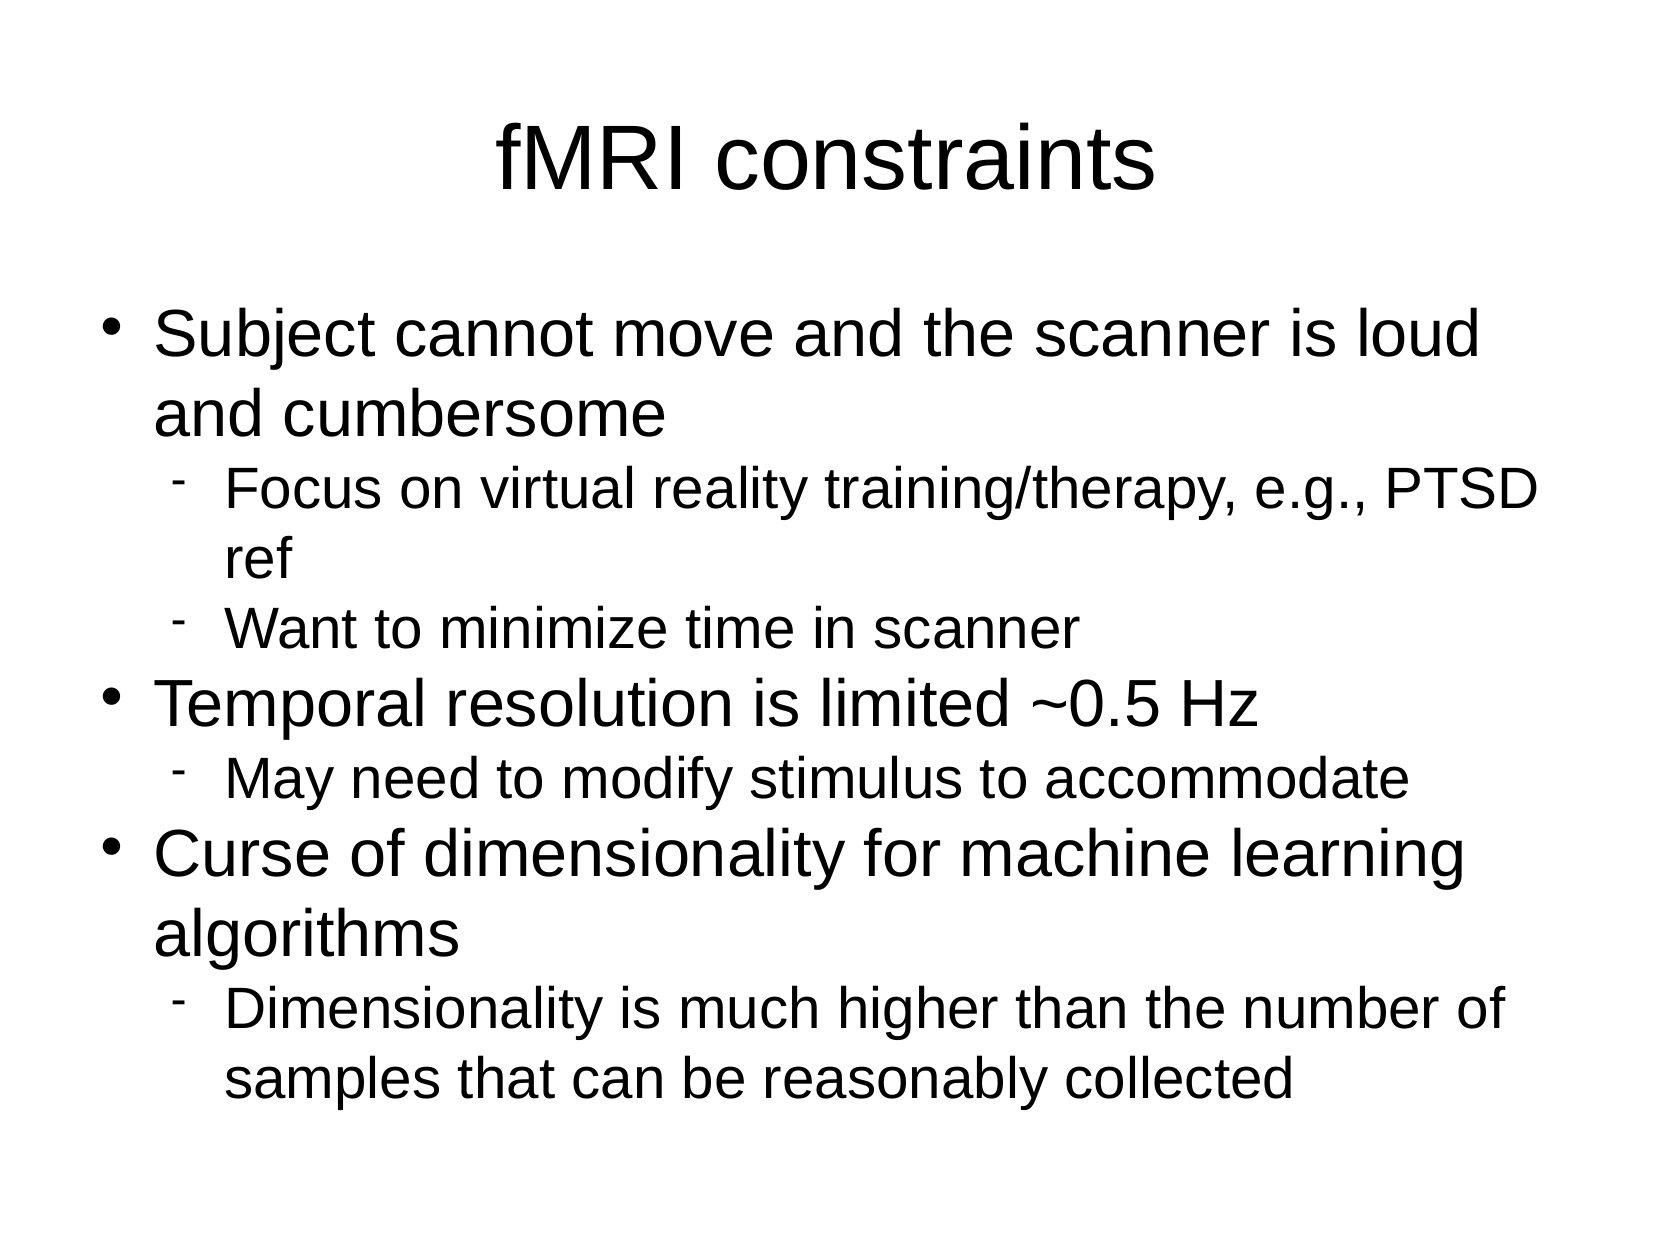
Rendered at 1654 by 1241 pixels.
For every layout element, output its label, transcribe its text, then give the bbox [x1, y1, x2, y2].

text_box Subject cannot move and the scanner is loud and cumbersome Focus on virtual reality training/therapy, e.g., PTSD ref Want to minimize time in scanner Temporal resolution is limited ~0.5 Hz May need to modify stimulus to accommodate Curse of dimensionality for machine learning algorithms Dimensionality is much higher than the number of samples that can be reasonably collected [82, 290, 1571, 1010]
text_box fMRI constraints [82, 49, 1571, 257]
